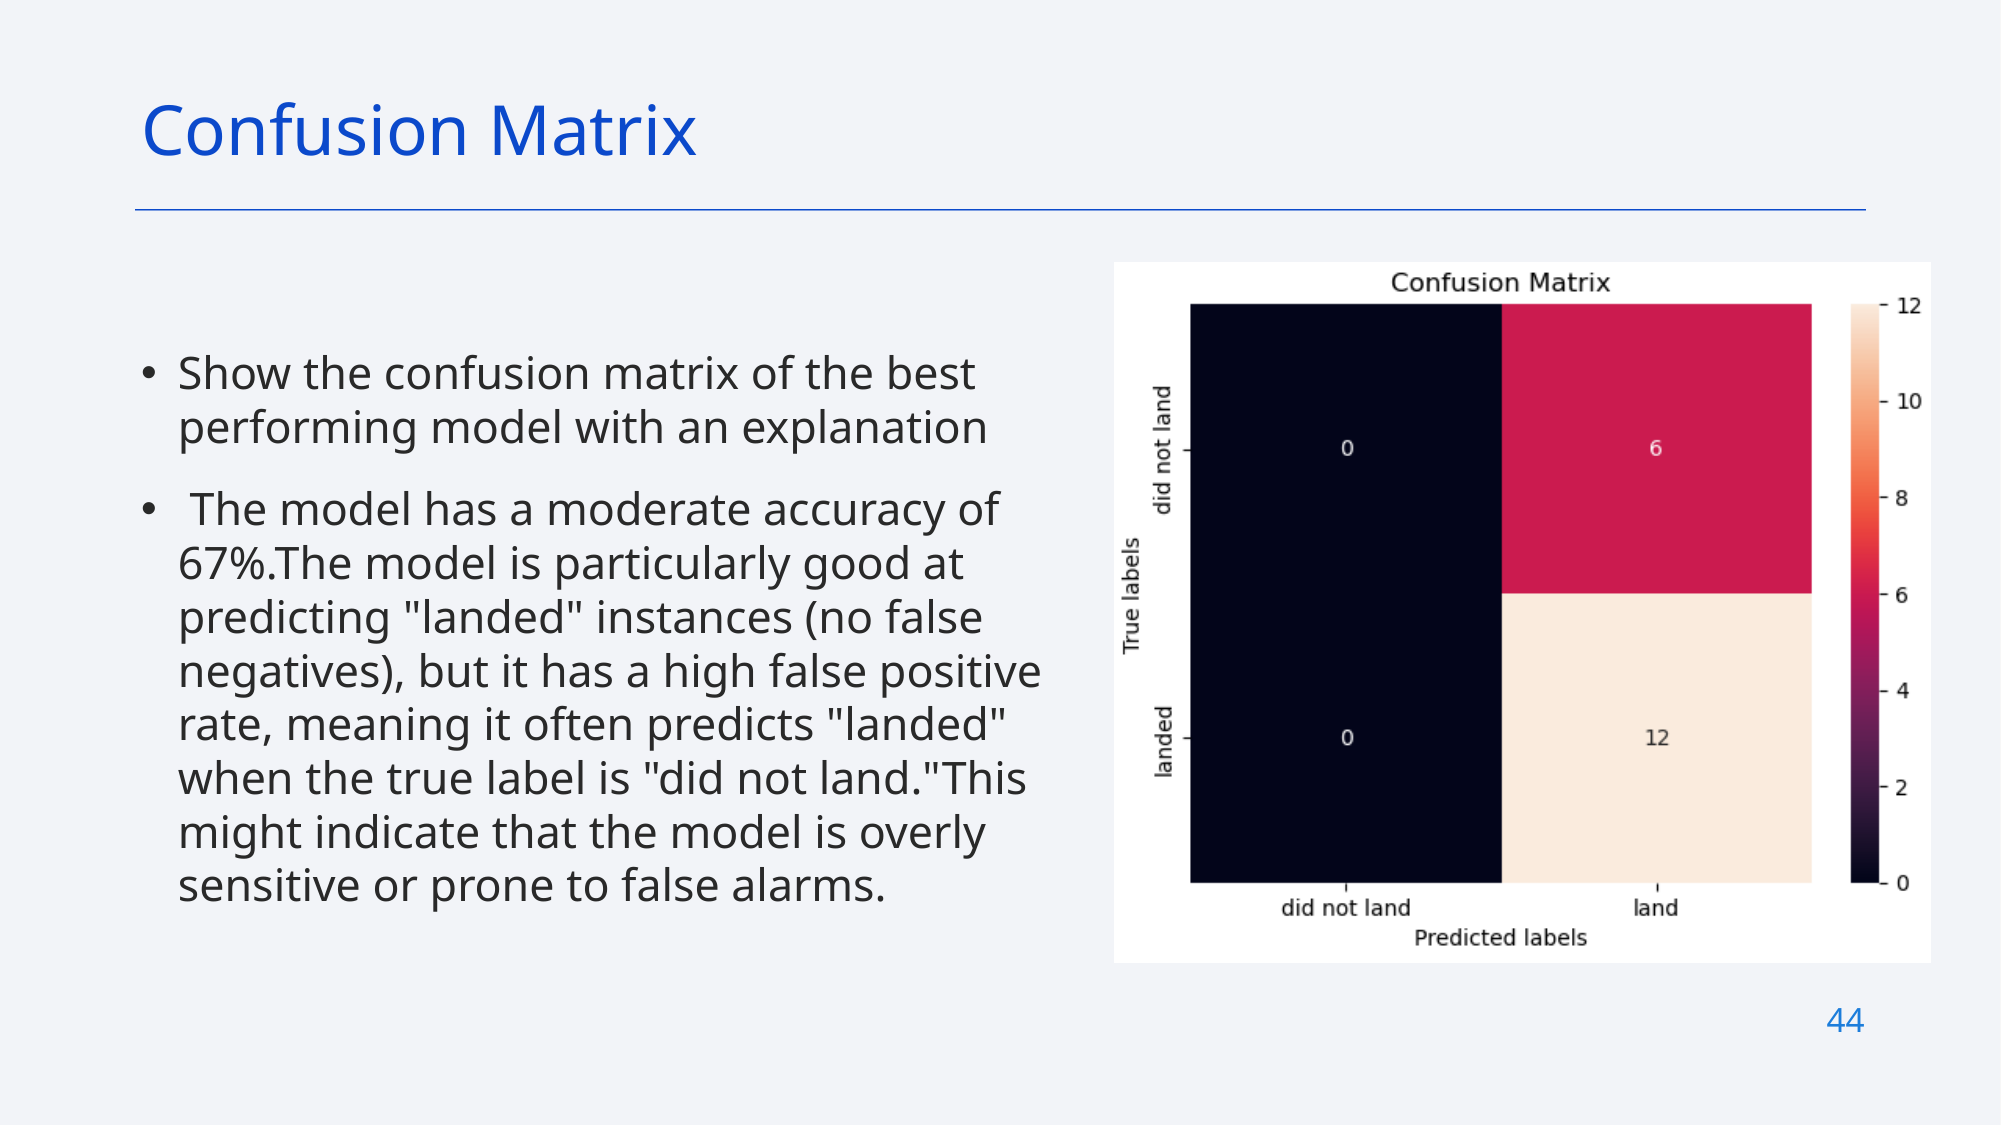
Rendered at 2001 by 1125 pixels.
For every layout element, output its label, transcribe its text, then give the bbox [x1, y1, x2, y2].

list Show the confusion matrix of the best performing model with an explanation The model has a moderate accuracy of 67%.The model is particularly good at predicting "landed" instances (no false negatives), but it has a high false positive rate, meaning it often predicts "landed" when the true label is "did not land."This might indicate that the model is overly sensitive or prone to false alarms. [126, 337, 1062, 963]
picture [0, 0, 2001, 1125]
text_box Confusion Matrix [126, 88, 1852, 179]
slide_number 44 [1429, 988, 1880, 1055]
